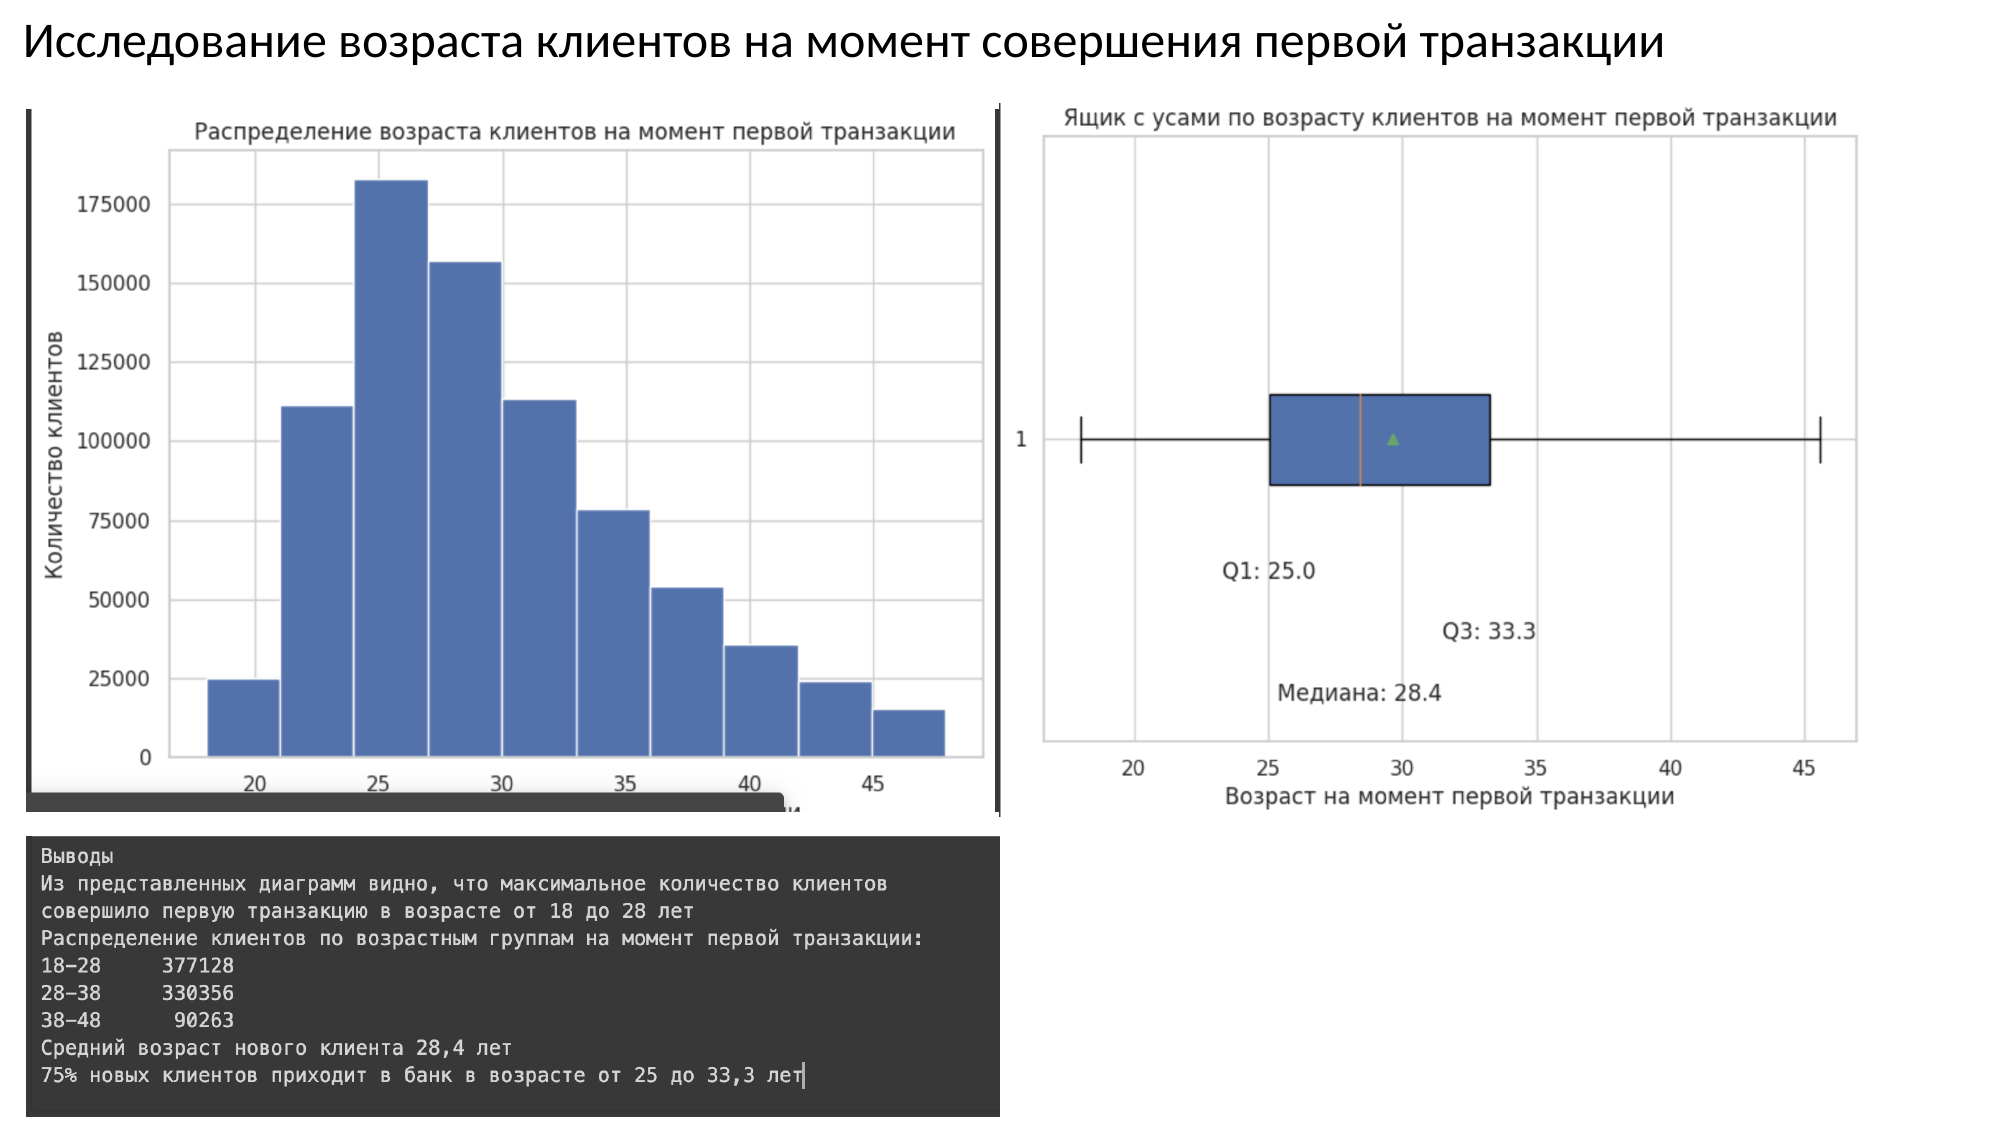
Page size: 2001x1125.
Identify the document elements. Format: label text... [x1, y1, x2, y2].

picture [26, 836, 1001, 1117]
text_box Исследование возраста клиентов на момент совершения первой транзакции [8, 0, 1682, 75]
picture [26, 103, 1868, 817]
